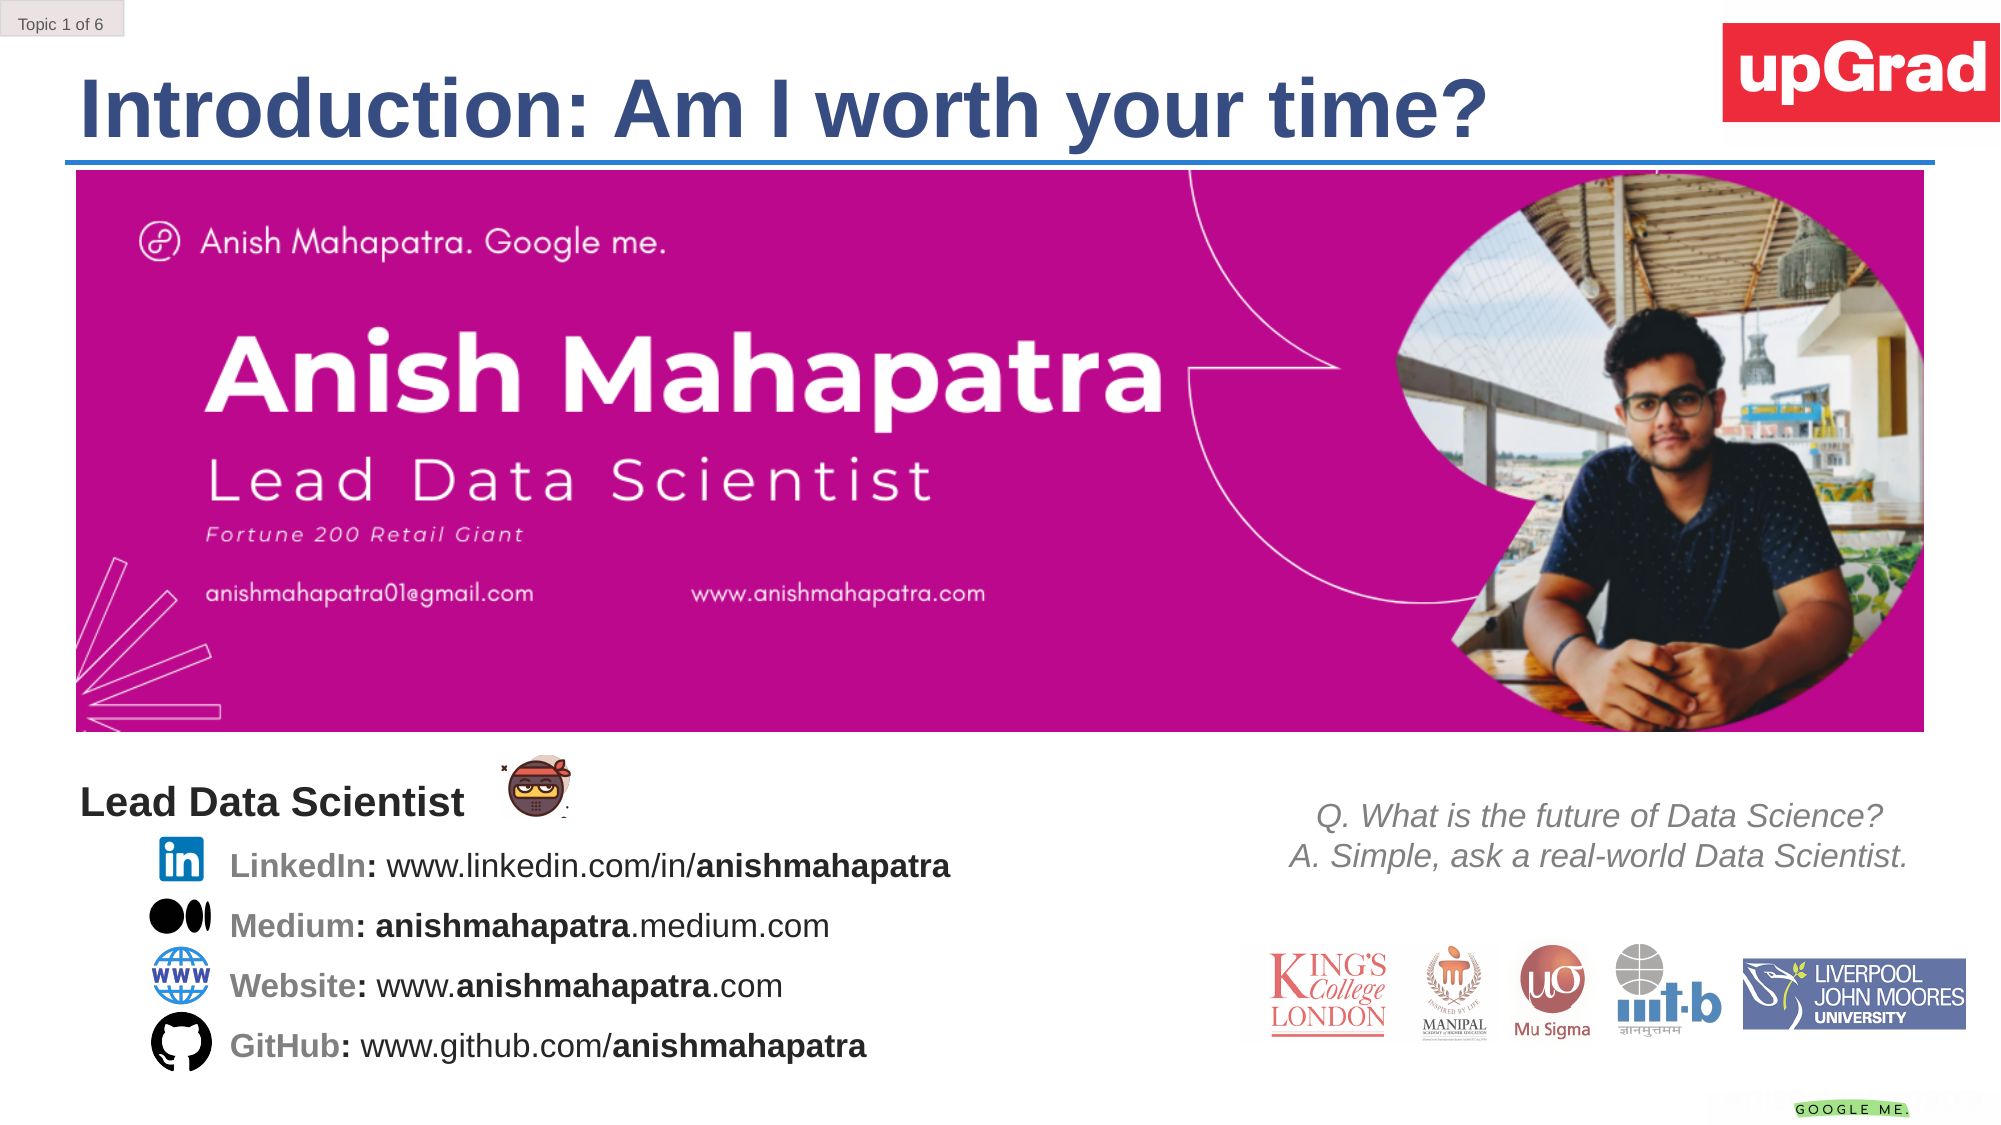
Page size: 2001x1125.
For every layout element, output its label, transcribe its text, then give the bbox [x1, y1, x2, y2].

text_box Topic 1 of 6 [3, 0, 123, 42]
picture [1685, 1050, 2000, 1125]
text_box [65, 742, 1000, 1072]
picture [75, 170, 1924, 732]
picture [1722, 0, 2000, 146]
text_box Q. What is the future of Data Science? A. Simple, ask a real-world Data Scientist. [1265, 786, 1935, 882]
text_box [1188, 911, 2000, 1079]
text_box Introduction: Am I worth your time? [65, 46, 1969, 162]
